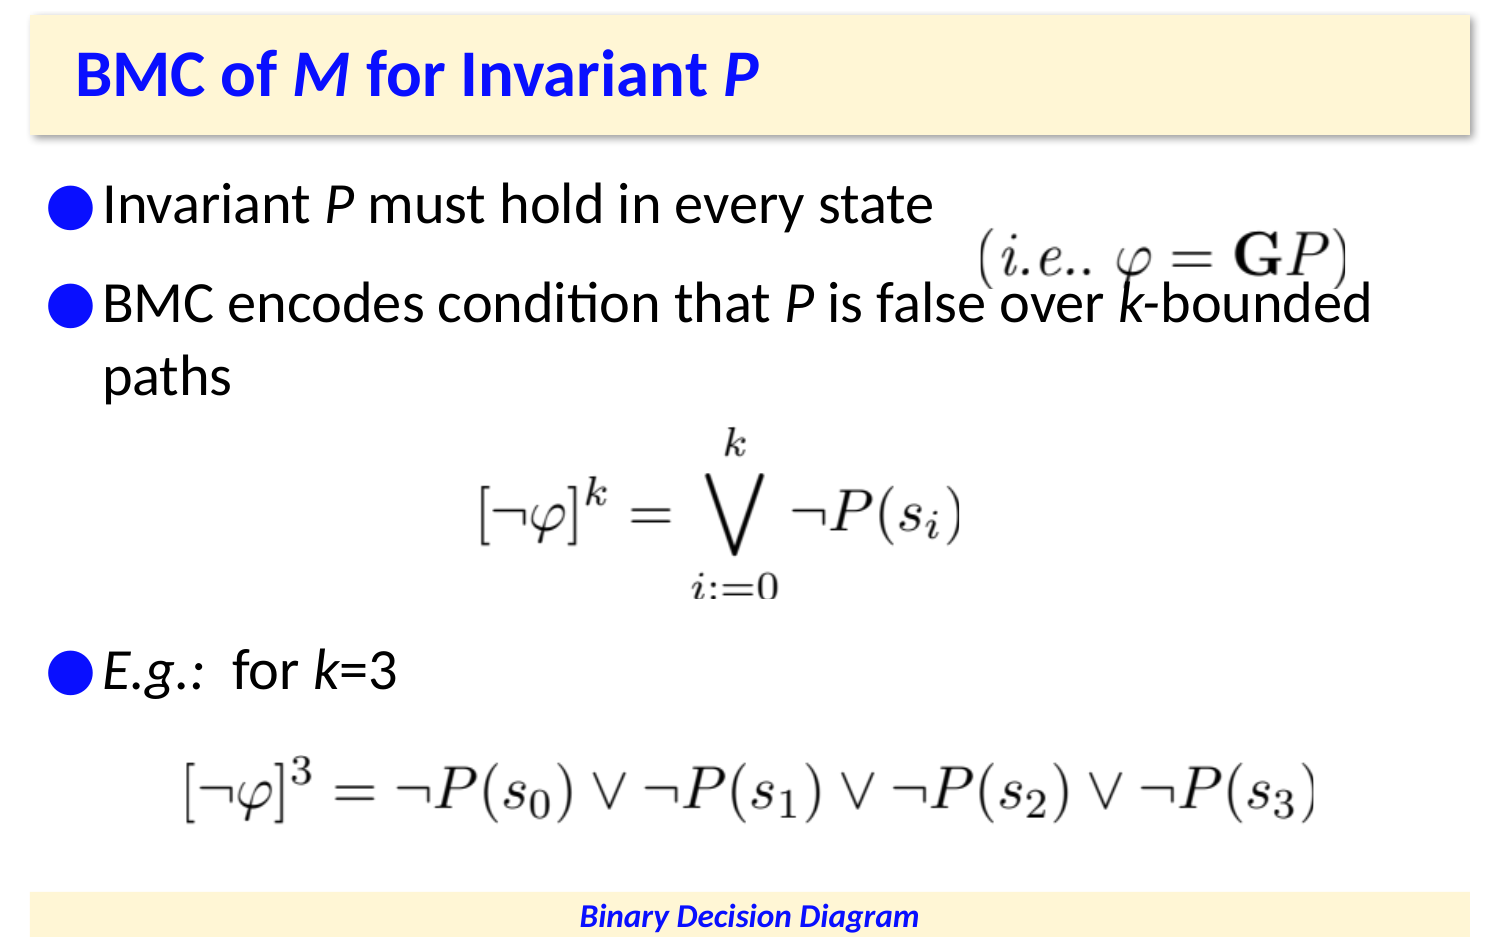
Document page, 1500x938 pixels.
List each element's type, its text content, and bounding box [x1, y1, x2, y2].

list Invariant P must hold in every state BMC encodes condition that P is false over k-bounded paths E.g.: for k=3 [30, 154, 1470, 875]
title BMC of M for Invariant P [30, 15, 1470, 135]
picture [980, 227, 1346, 289]
picture [479, 425, 960, 599]
picture [186, 755, 1314, 825]
